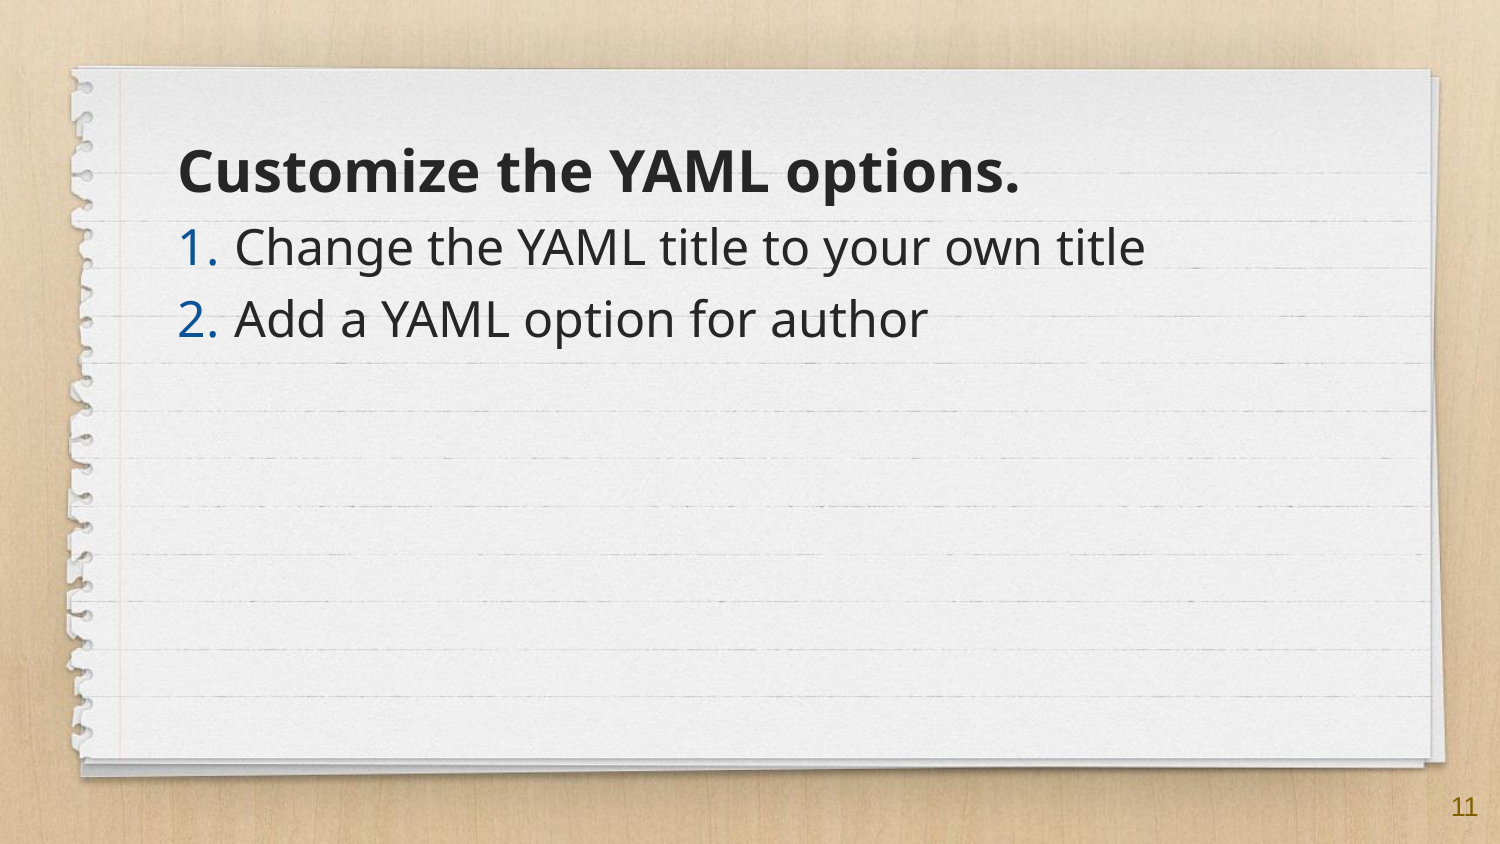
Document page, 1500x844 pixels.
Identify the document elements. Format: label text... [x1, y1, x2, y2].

list Customize the YAML options. Change the YAML title to your own title Add a YAML option for author [142, 104, 1384, 623]
picture [0, 0, 1500, 844]
slide_number 11 [1429, 767, 1500, 844]
